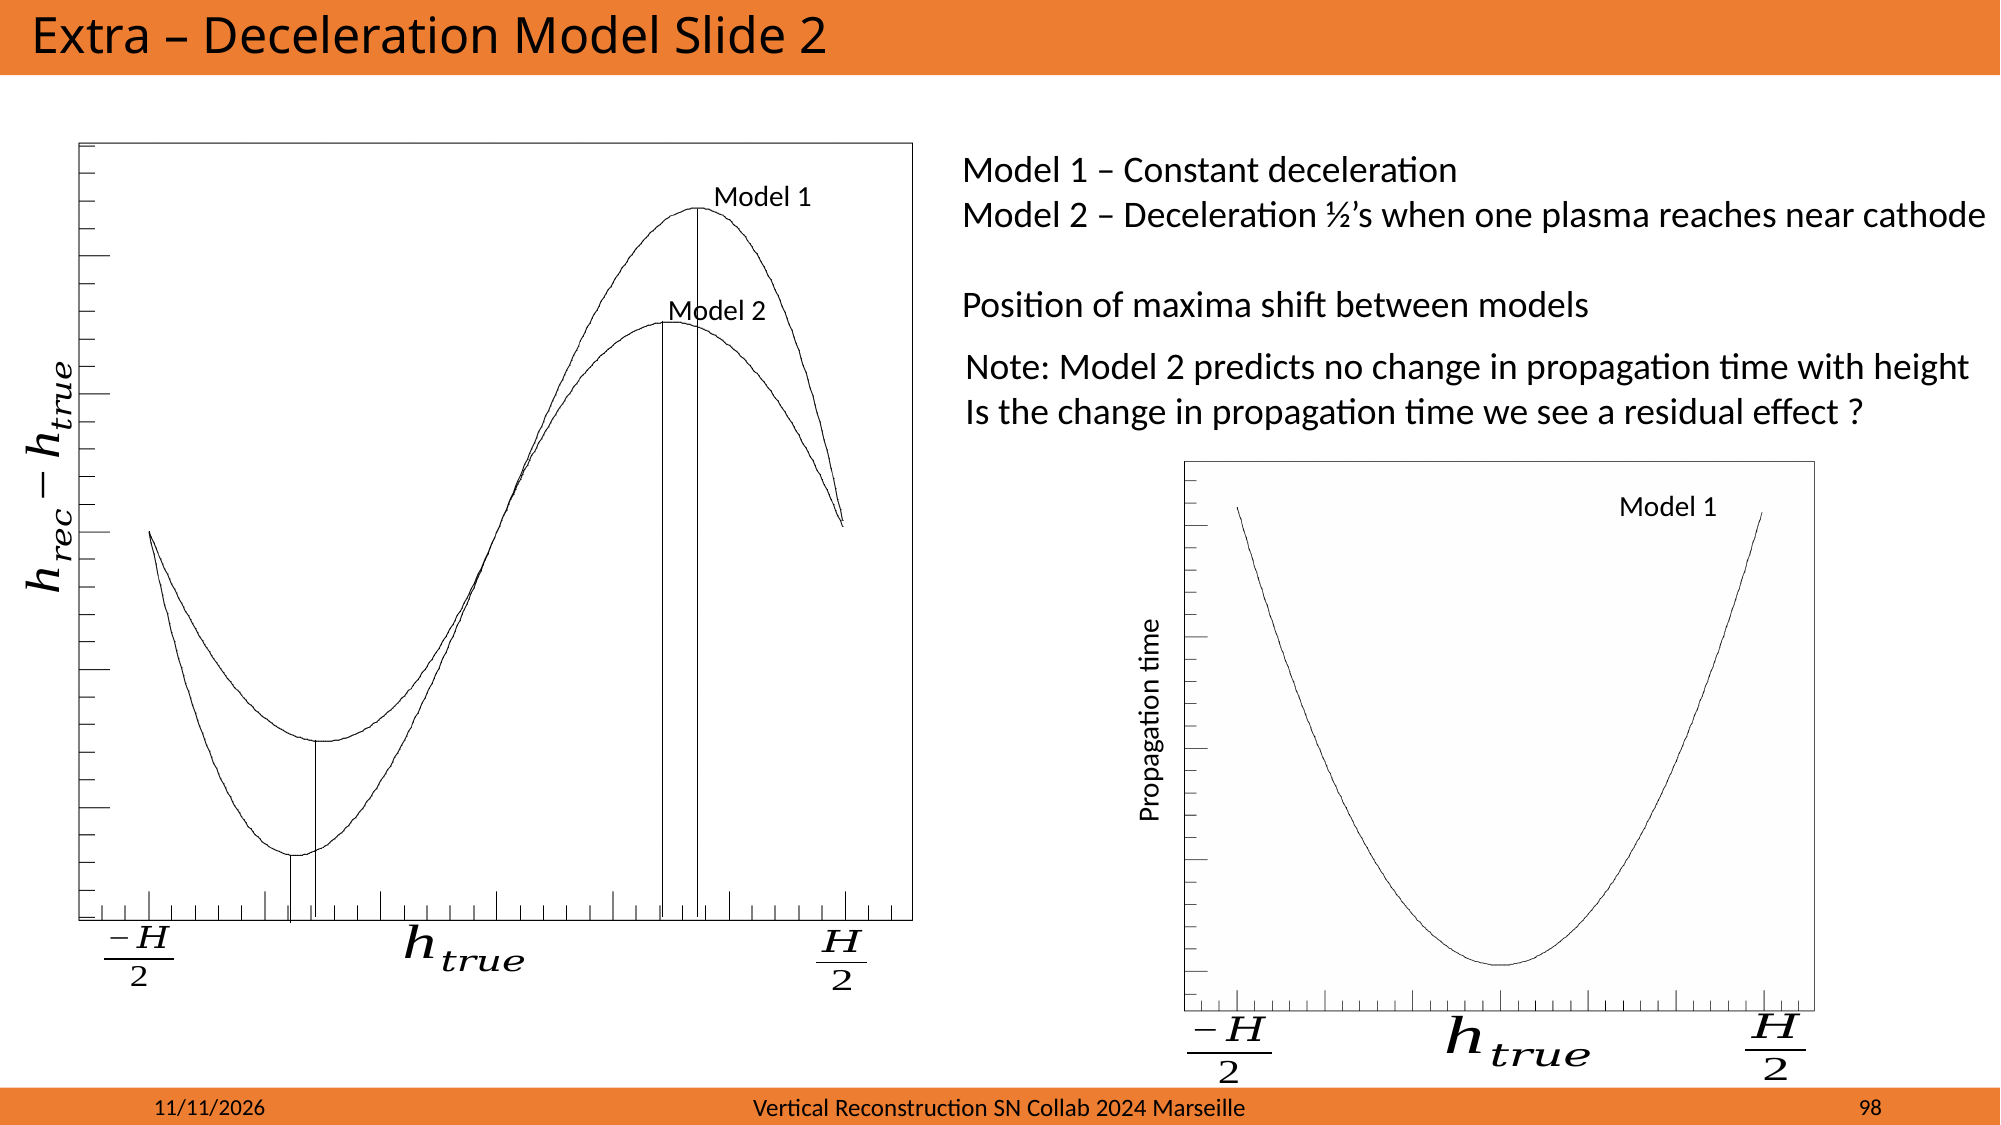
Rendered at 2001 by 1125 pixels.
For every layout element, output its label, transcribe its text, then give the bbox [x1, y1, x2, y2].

picture [74, 137, 917, 926]
footer Vertical Reconstruction SN Collab 2024 Marseille [662, 1087, 1338, 1125]
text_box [1121, 459, 1815, 1093]
text_box Note: Model 2 predicts no change in propagation time with height Is the change in propagation time we see a residual effect ? [950, 334, 1986, 440]
text_box Model 1 – Constant deceleration Model 2 – Deceleration ½’s when one plasma reaches near cathode Position of maxima shift between models [947, 137, 2000, 332]
slide_number 98 [1447, 1087, 1898, 1125]
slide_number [138, 1087, 589, 1125]
title Extra – Deceleration Model Slide 2 [16, 0, 1742, 76]
